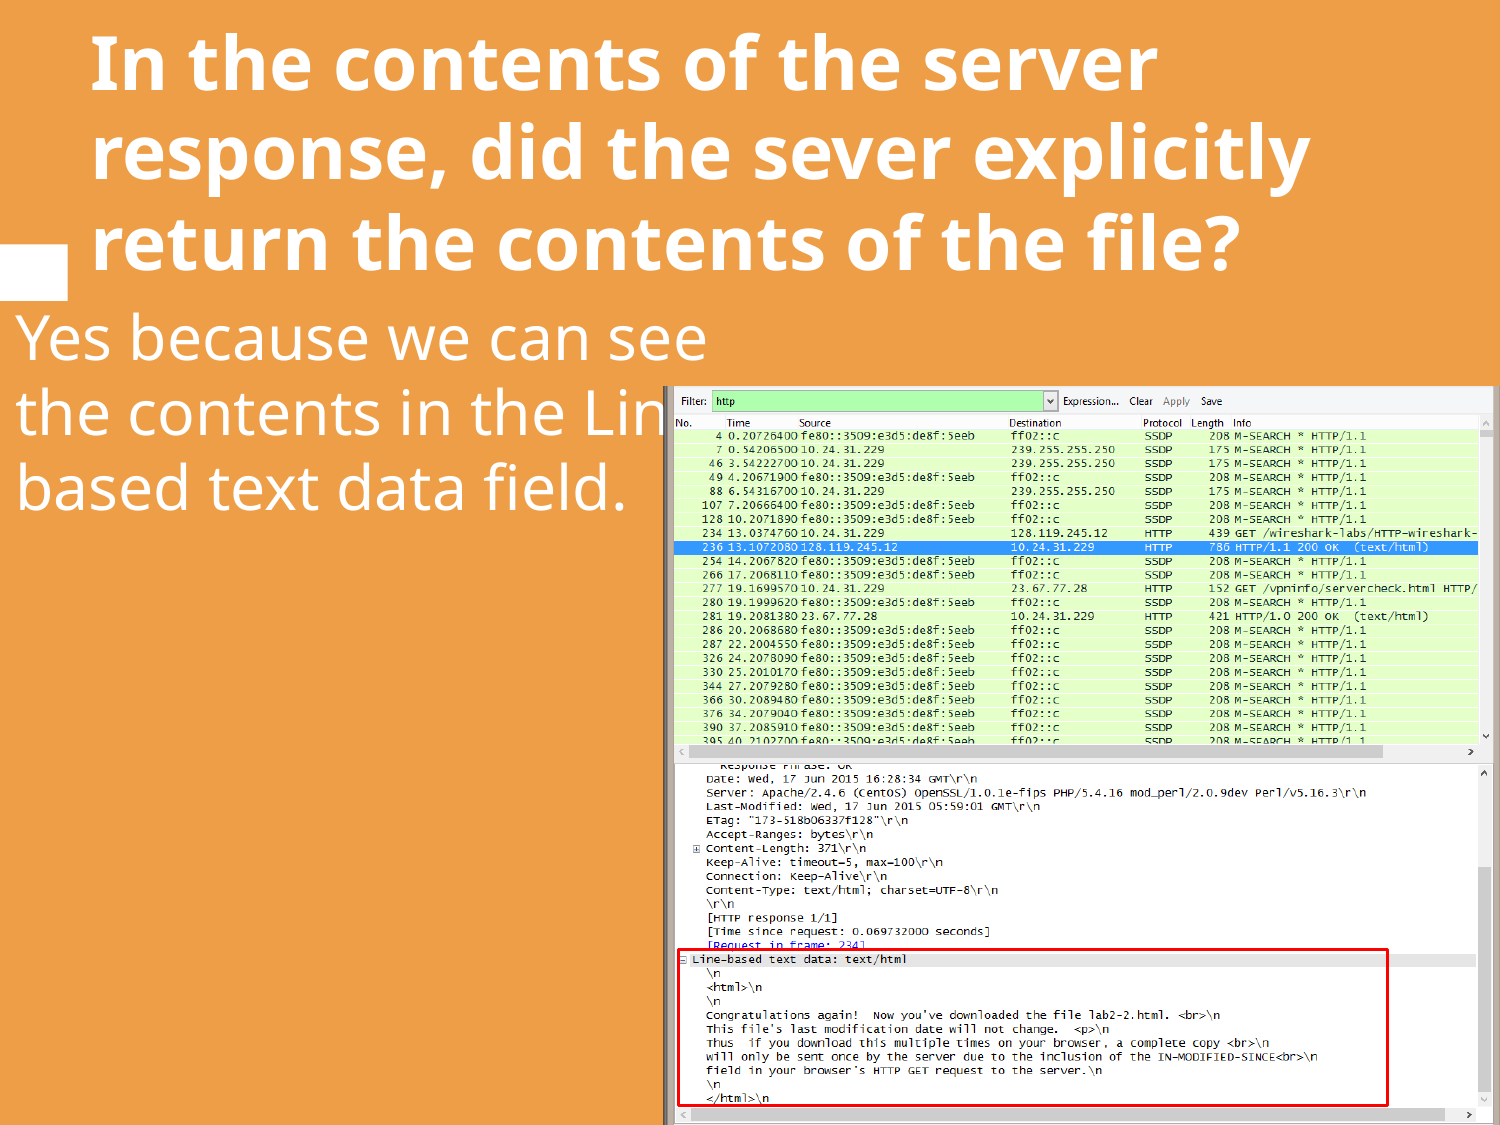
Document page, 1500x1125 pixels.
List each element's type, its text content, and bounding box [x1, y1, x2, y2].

picture [663, 386, 1500, 1125]
title In the contents of the server response, did the sever explicitly return the contents of the file? [75, 0, 1425, 235]
list Yes because we can see the contents in the Line-based text data field. [0, 283, 777, 899]
